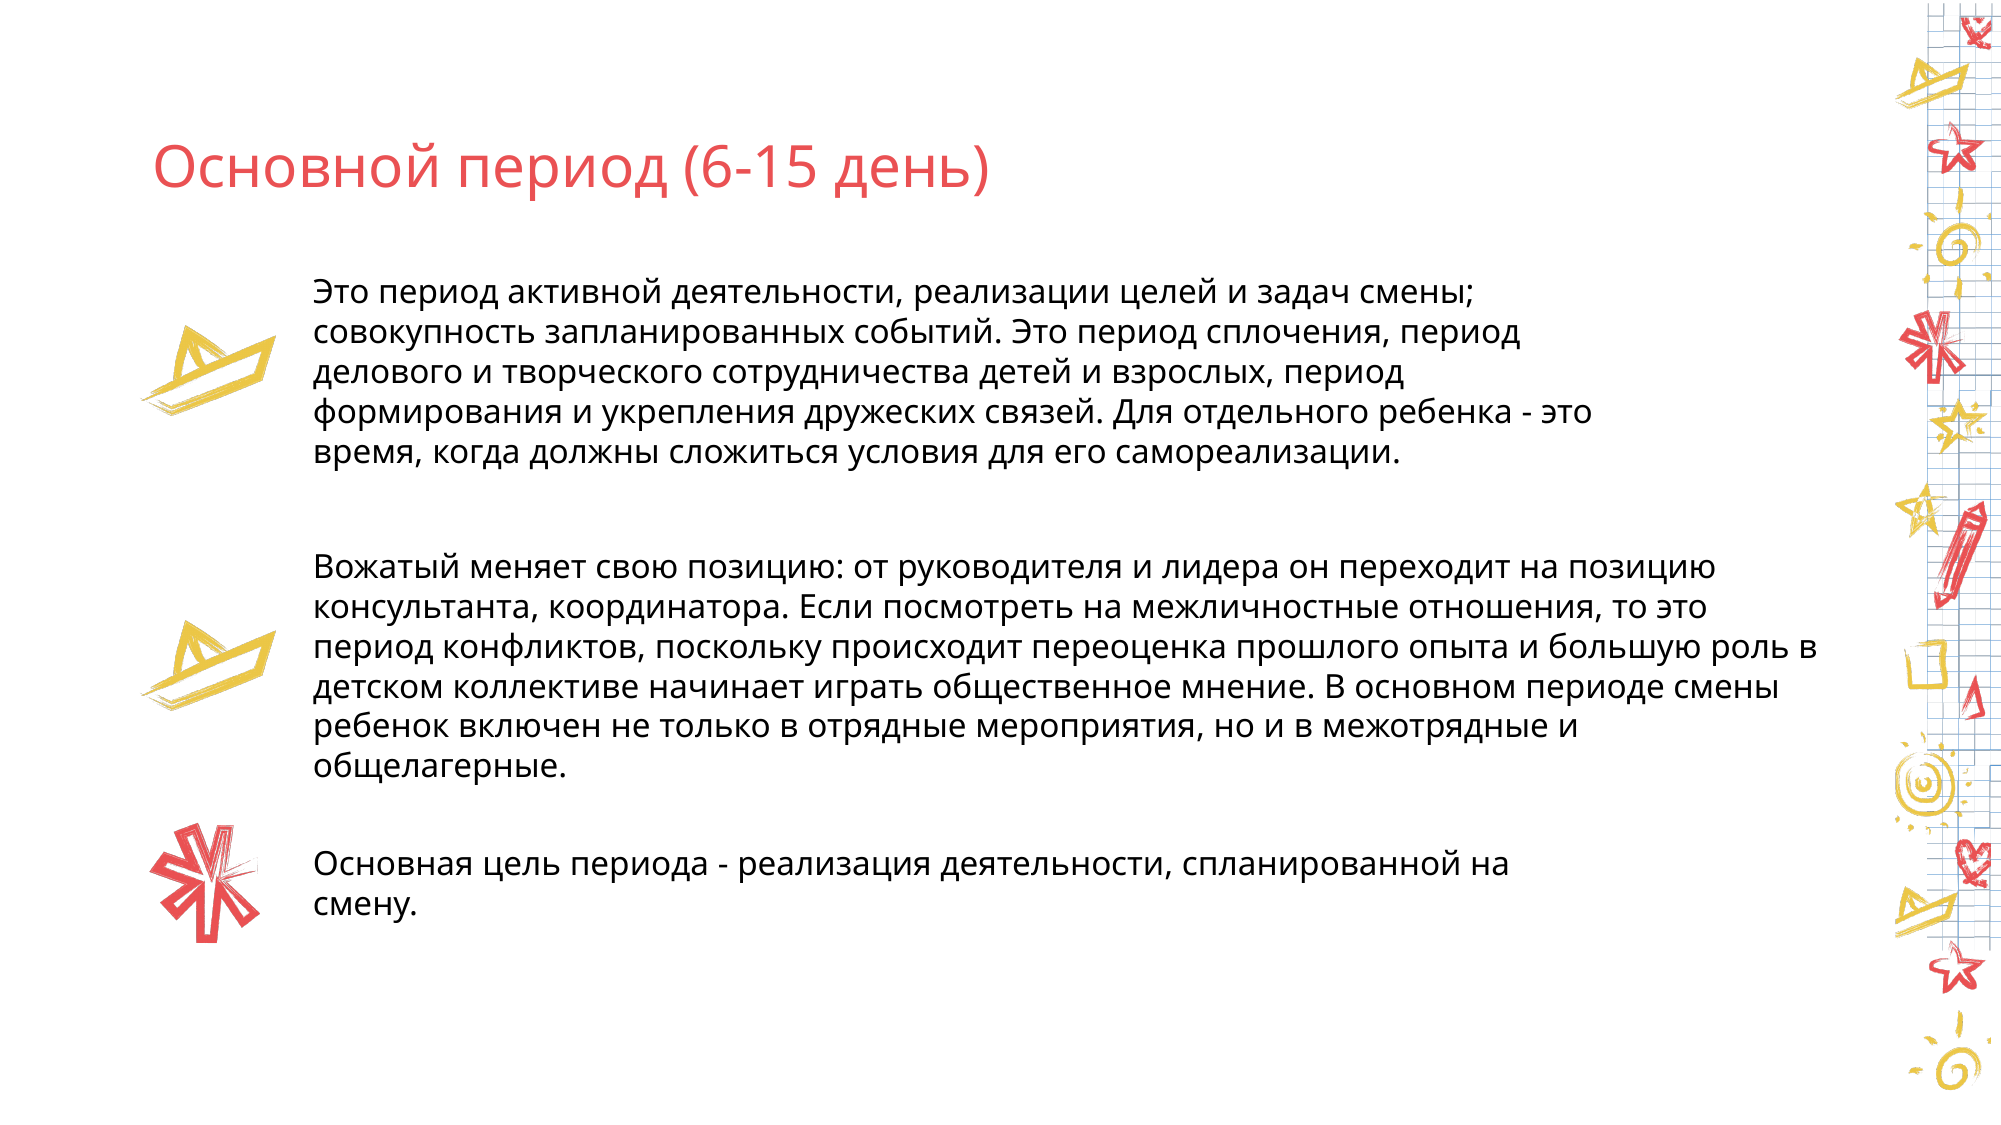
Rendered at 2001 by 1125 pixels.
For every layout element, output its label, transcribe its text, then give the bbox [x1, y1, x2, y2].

picture [1891, 0, 2001, 1125]
title Основной период (6-15 день) [137, 59, 1863, 278]
picture [149, 822, 265, 944]
picture [137, 325, 277, 418]
picture [137, 620, 277, 713]
text_box Вожатый меняет свою позицию: от руководителя и лидера он переходит на позицию консультанта, координатора. Если посмотреть на межличностные отношения, то это период конфликтов, поскольку происходит переоценка прошлого опыта и большую роль в детском коллективе начинает играть общественное мнение. В основном периоде смены ребенок включен не только в отрядные мероприятия, но и в межотрядные и общелагерные. [298, 537, 1850, 792]
text_box Это период активной деятельности, реализации целей и задач смены; совокупность запланированных событий. Это период сплочения, период делового и творческого сотрудничества детей и взрослых, период формирования и укрепления дружеских связей. Для отдельного ребенка - это время, когда должны сложиться условия для его самореализации. [298, 262, 1647, 478]
text_box Основная цель периода - реализация деятельности, спланированной на смену. [298, 834, 1647, 930]
